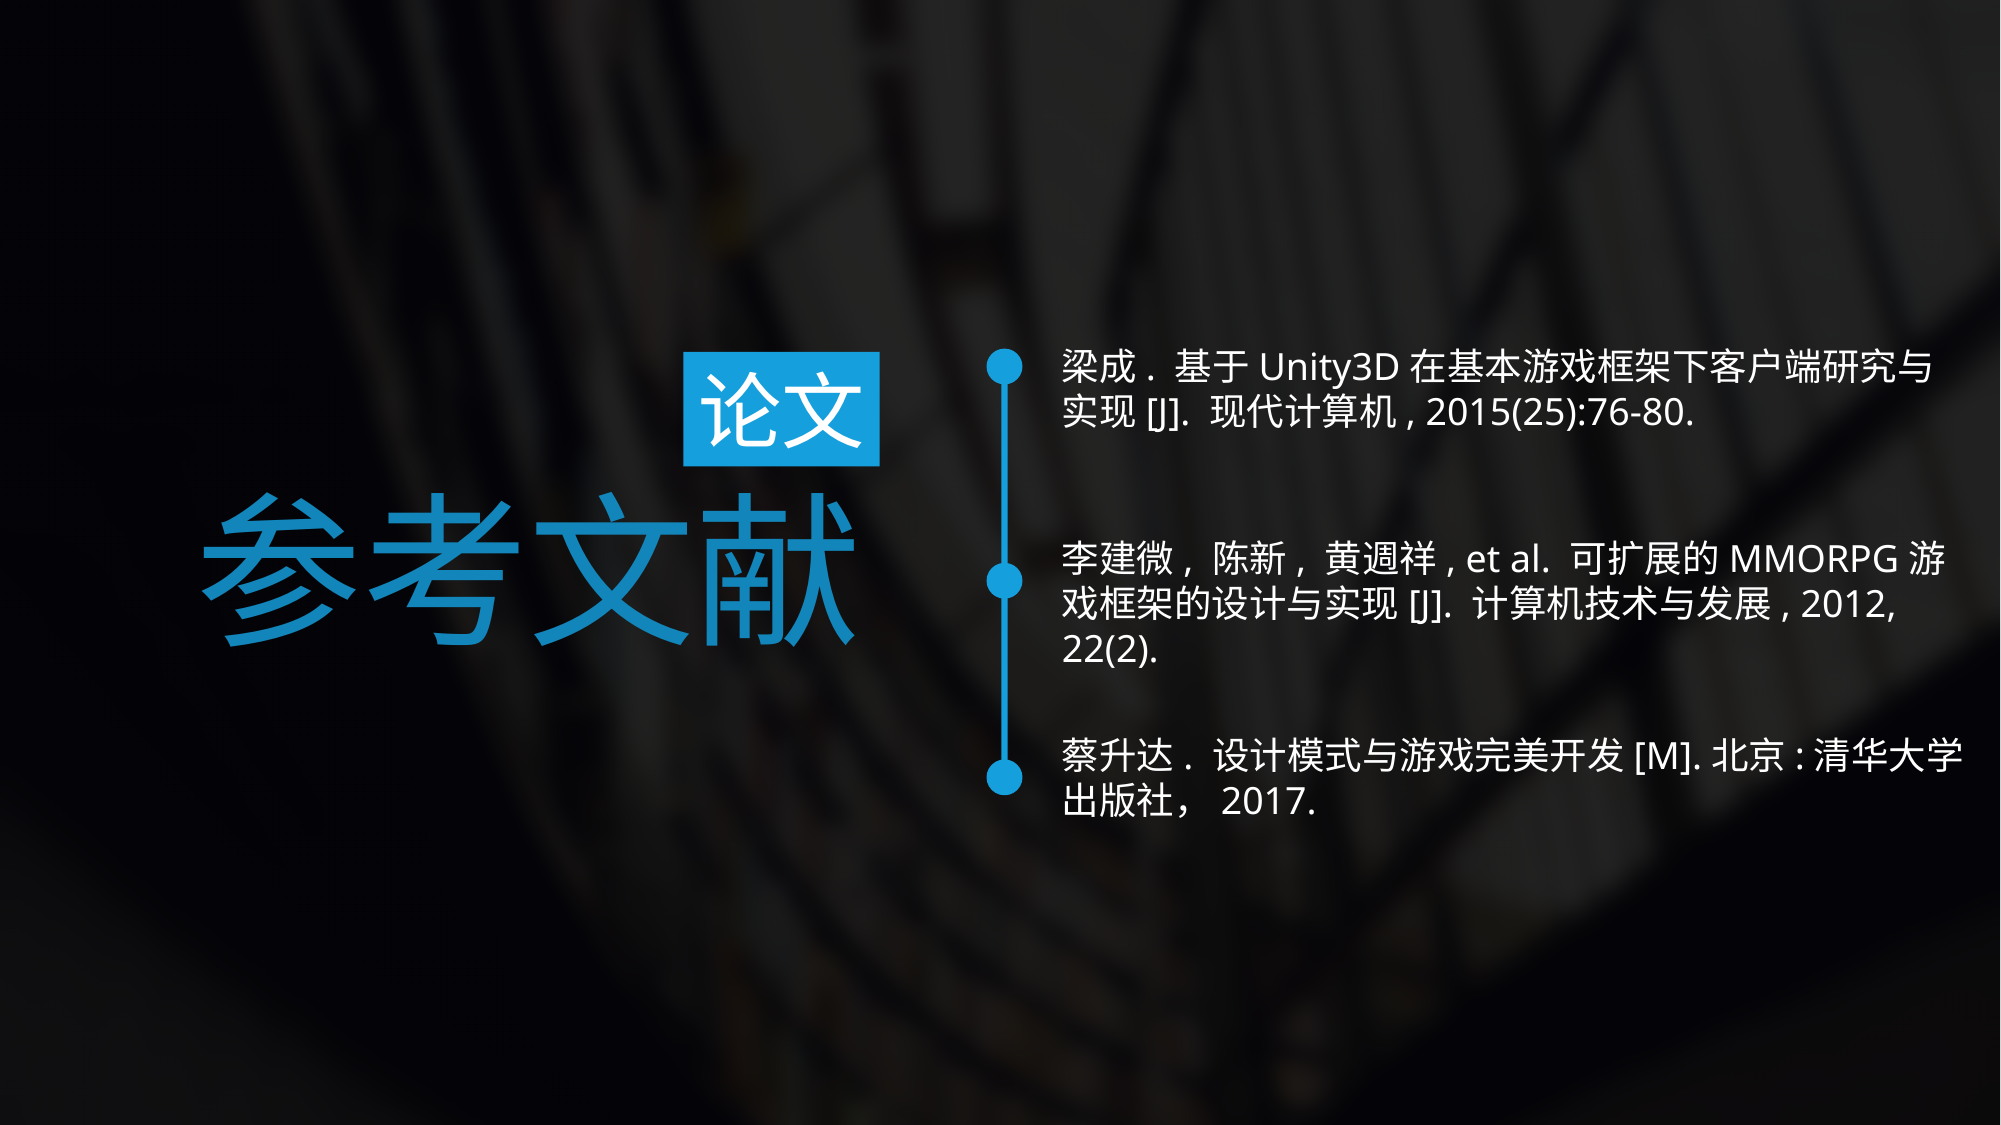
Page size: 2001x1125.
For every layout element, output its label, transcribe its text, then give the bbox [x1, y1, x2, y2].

text_box 梁成. 基于Unity3D在基本游戏框架下客户端研究与实现[J]. 现代计算机, 2015(25):76-80. [1047, 335, 1981, 441]
text_box 李建微, 陈新, 黄週祥, et al. 可扩展的MMORPG游戏框架的设计与实现[J]. 计算机技术与发展, 2012, 22(2). [1047, 527, 1981, 678]
text_box 蔡升达. 设计模式与游戏完美开发[M].北京:清华大学出版社，2017. [1047, 724, 1981, 830]
text_box 论文 [683, 351, 880, 467]
text_box 参考文献 [180, 459, 878, 675]
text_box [989, 351, 1020, 793]
